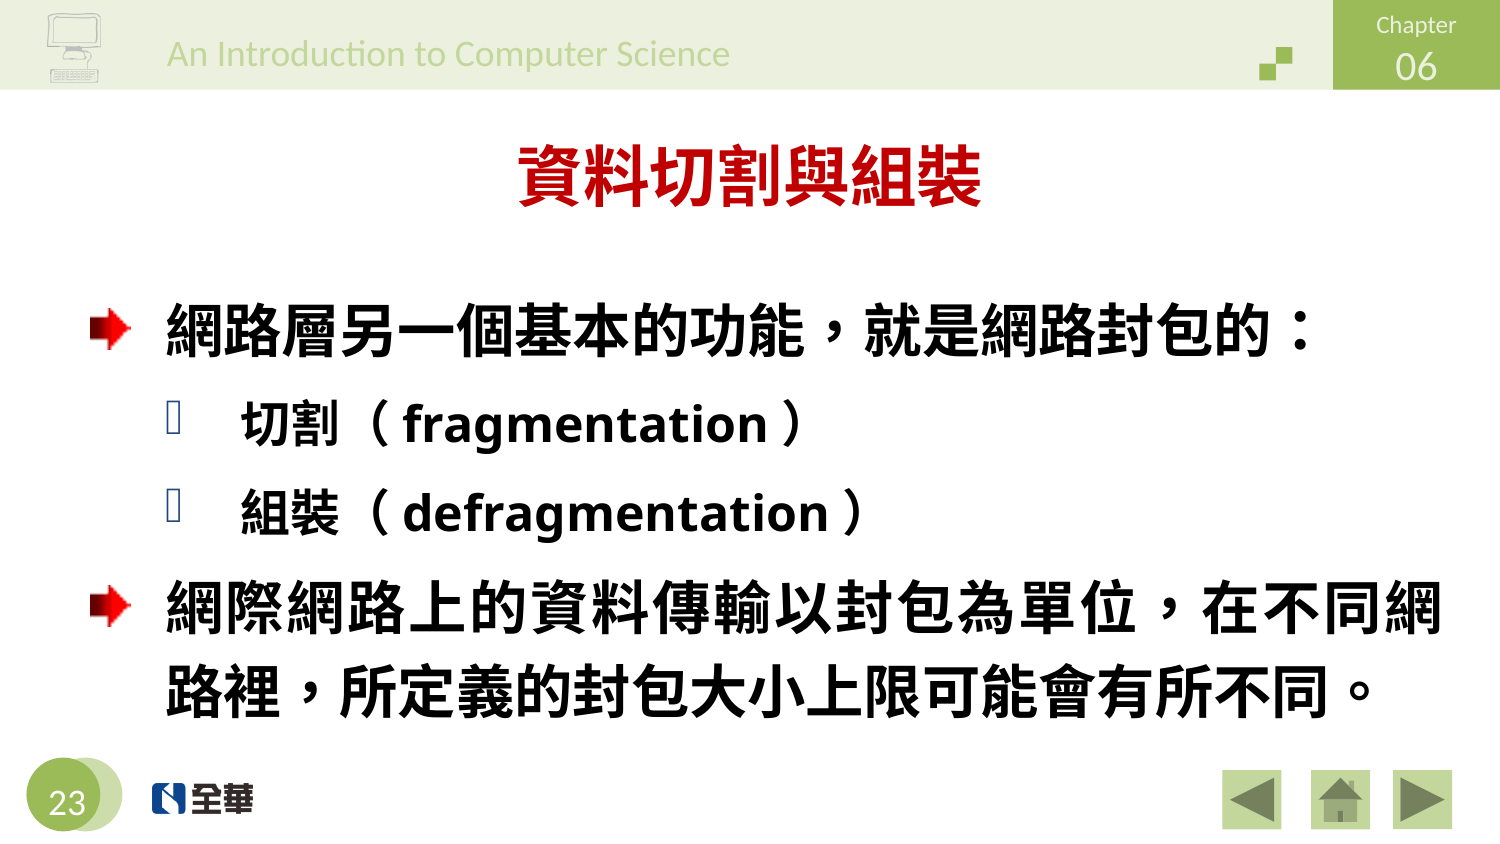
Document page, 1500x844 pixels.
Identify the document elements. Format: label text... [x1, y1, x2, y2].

picture [47, 13, 101, 83]
picture [152, 783, 253, 814]
picture [90, 585, 131, 627]
title 資料切割與組裝 [75, 104, 1425, 245]
picture [90, 308, 131, 350]
list 網路層另一個基本的功能，就是網路封包的： 切割（fragmentation） 組裝（defragmentation） 網際網路上的資料傳輸以封包為單位，在不同網路裡，所定義的封包大小上限可能會有所不同。 [75, 272, 1459, 754]
